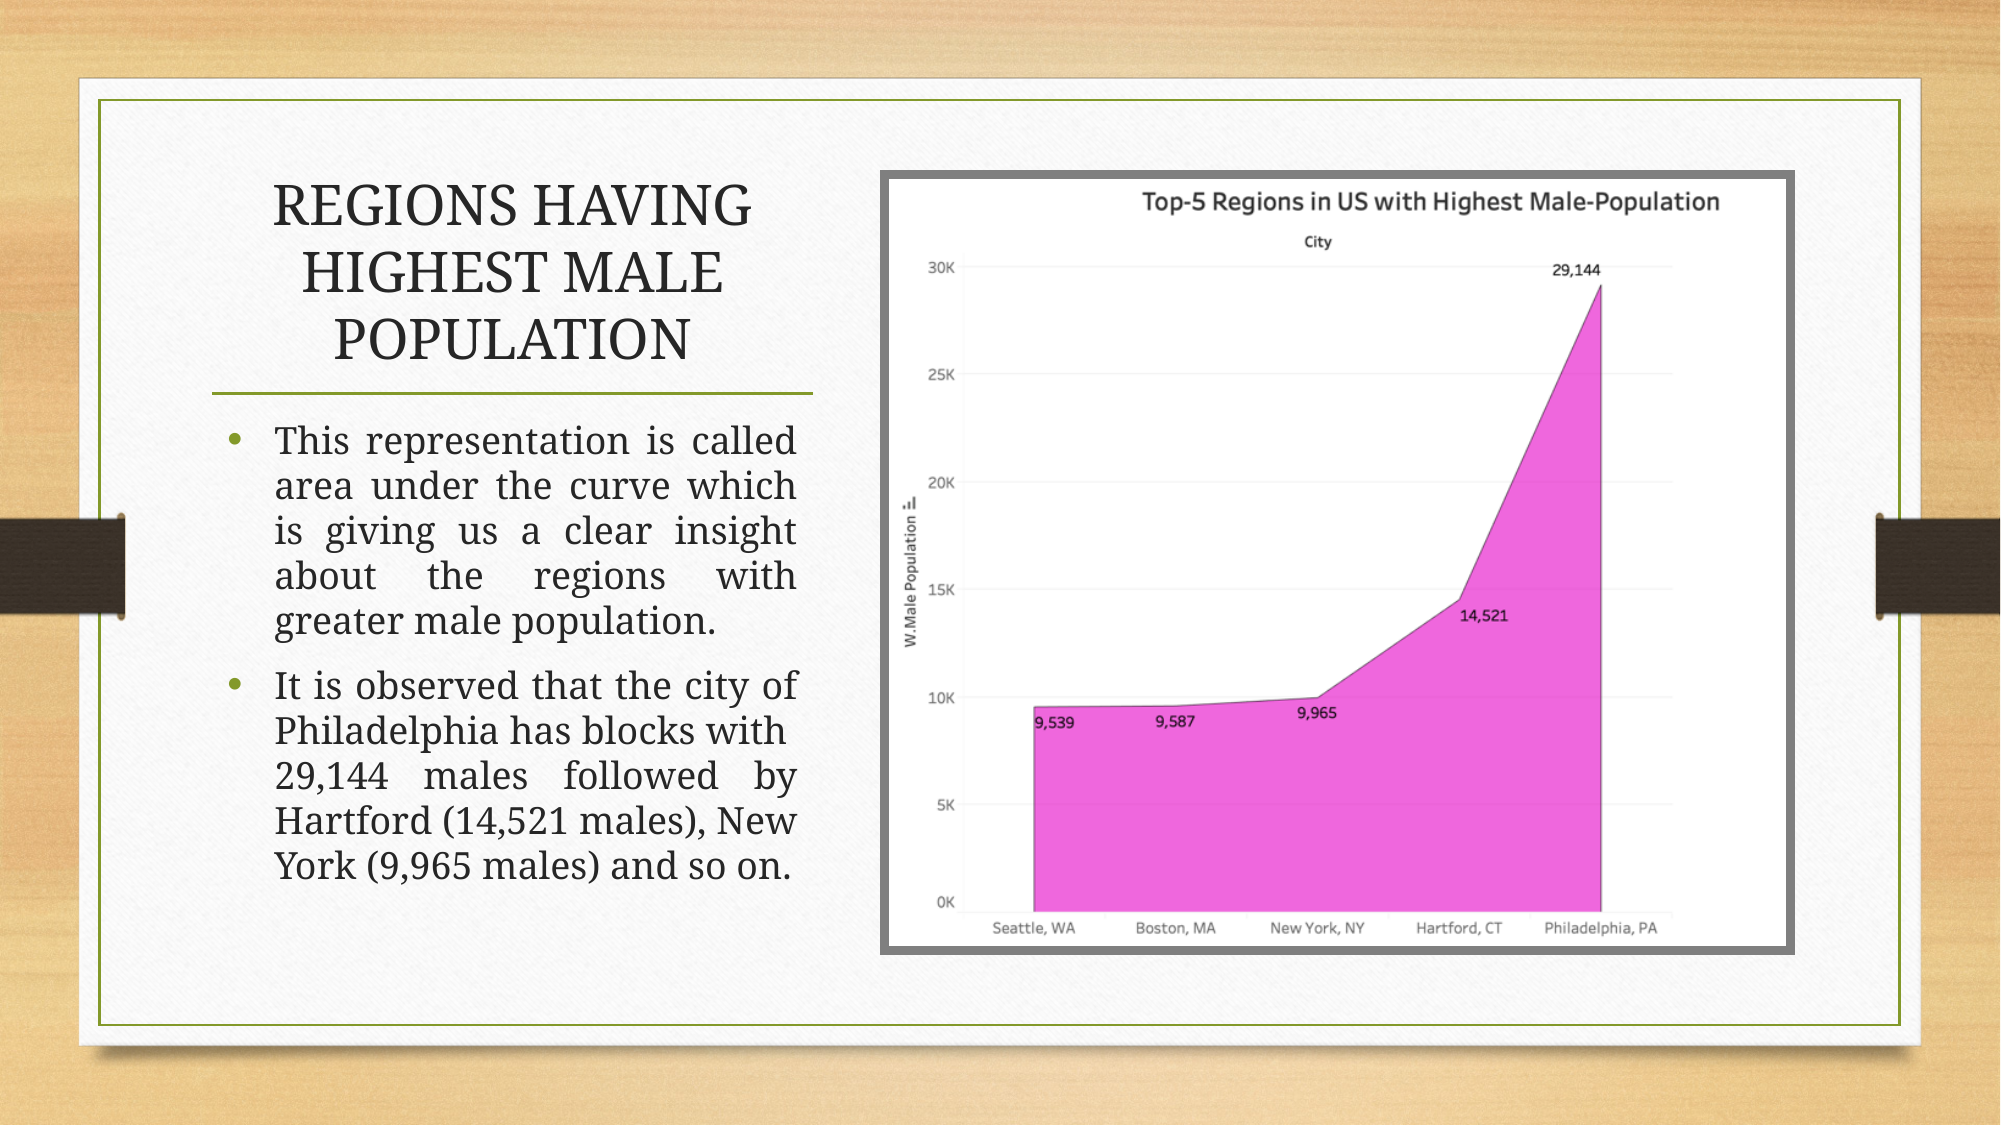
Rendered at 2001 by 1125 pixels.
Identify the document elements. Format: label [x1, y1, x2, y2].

text_box [0, 0, 2000, 1125]
picture [888, 178, 1787, 947]
